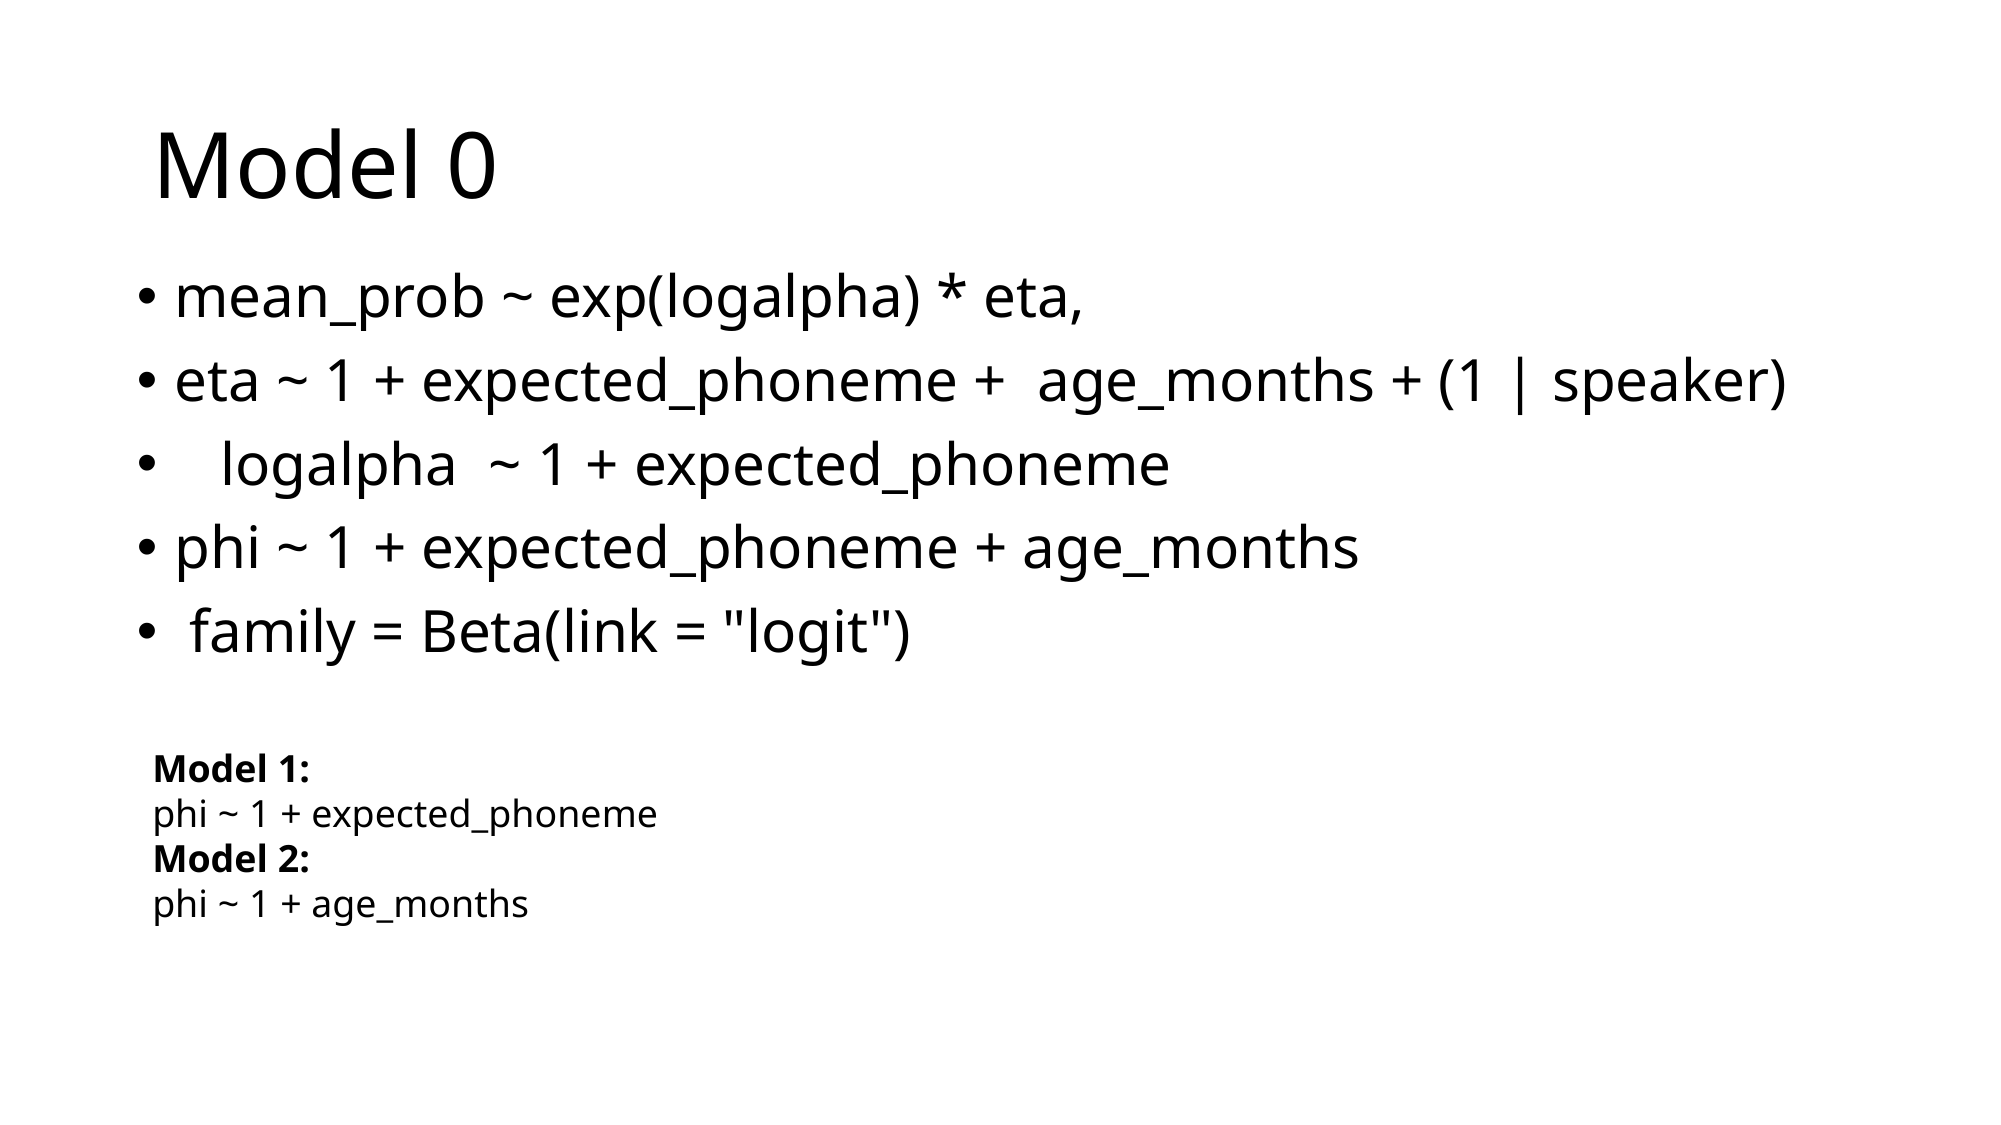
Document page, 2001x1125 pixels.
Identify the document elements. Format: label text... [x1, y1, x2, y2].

title Model 0 [137, 59, 1863, 278]
list mean_prob ~ exp(logalpha) * eta, eta ~ 1 + expected_phoneme + age_months + (1 | speaker) logalpha ~ 1 + expected_phoneme phi ~ 1 + expected_phoneme + age_months family = Beta(link = "logit") [121, 259, 1847, 694]
text_box Model 1: phi ~ 1 + expected_phoneme Model 2: phi ~ 1 + age_months [137, 738, 1158, 1023]
